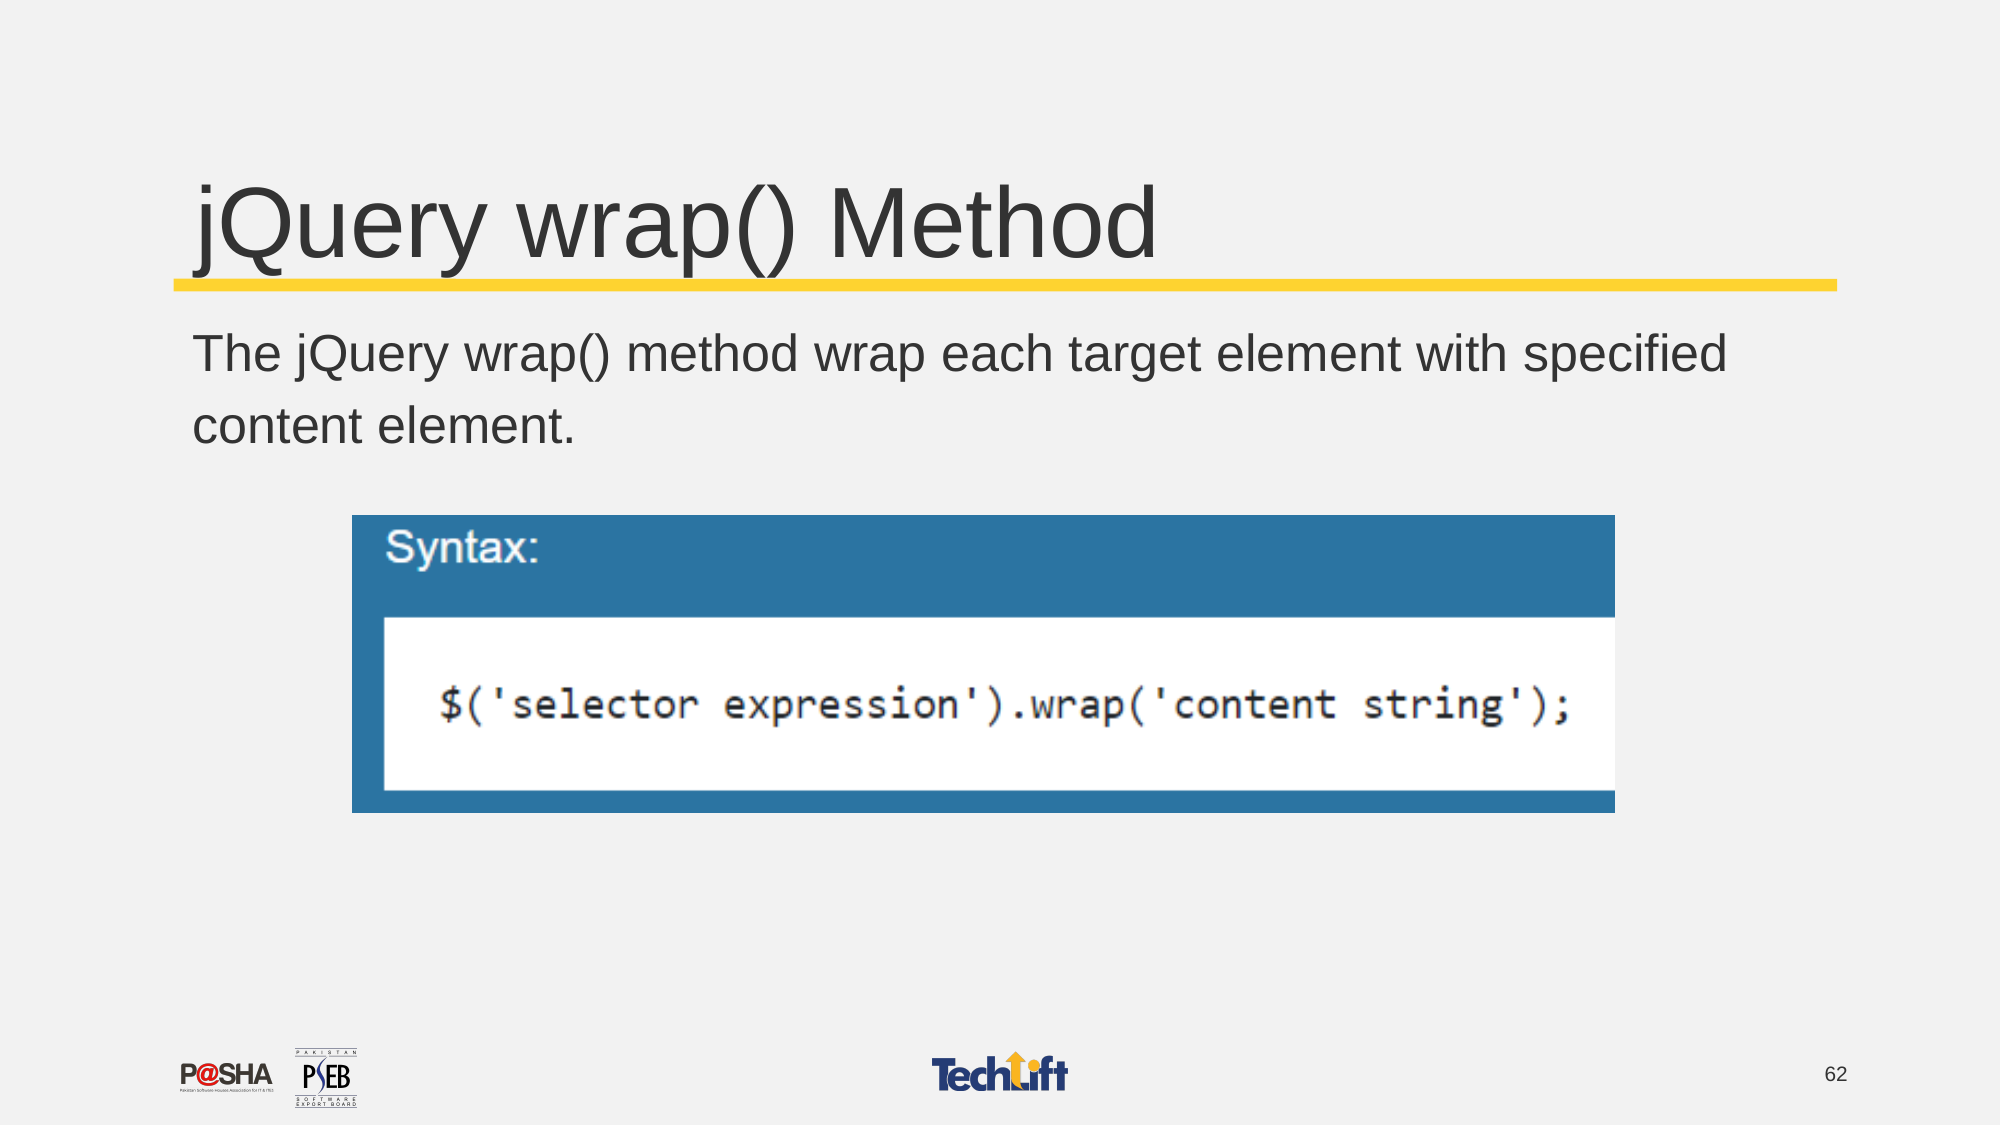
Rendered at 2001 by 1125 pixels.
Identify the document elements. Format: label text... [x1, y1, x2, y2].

picture [180, 1063, 274, 1093]
picture [295, 1048, 357, 1108]
picture [932, 1051, 1068, 1091]
list The jQuery wrap() method wrap each target element with specified content element. [192, 302, 1843, 479]
title jQuery wrap() Method [180, 47, 1830, 285]
slide_number 62 [1412, 1042, 1863, 1103]
picture [352, 515, 1615, 813]
